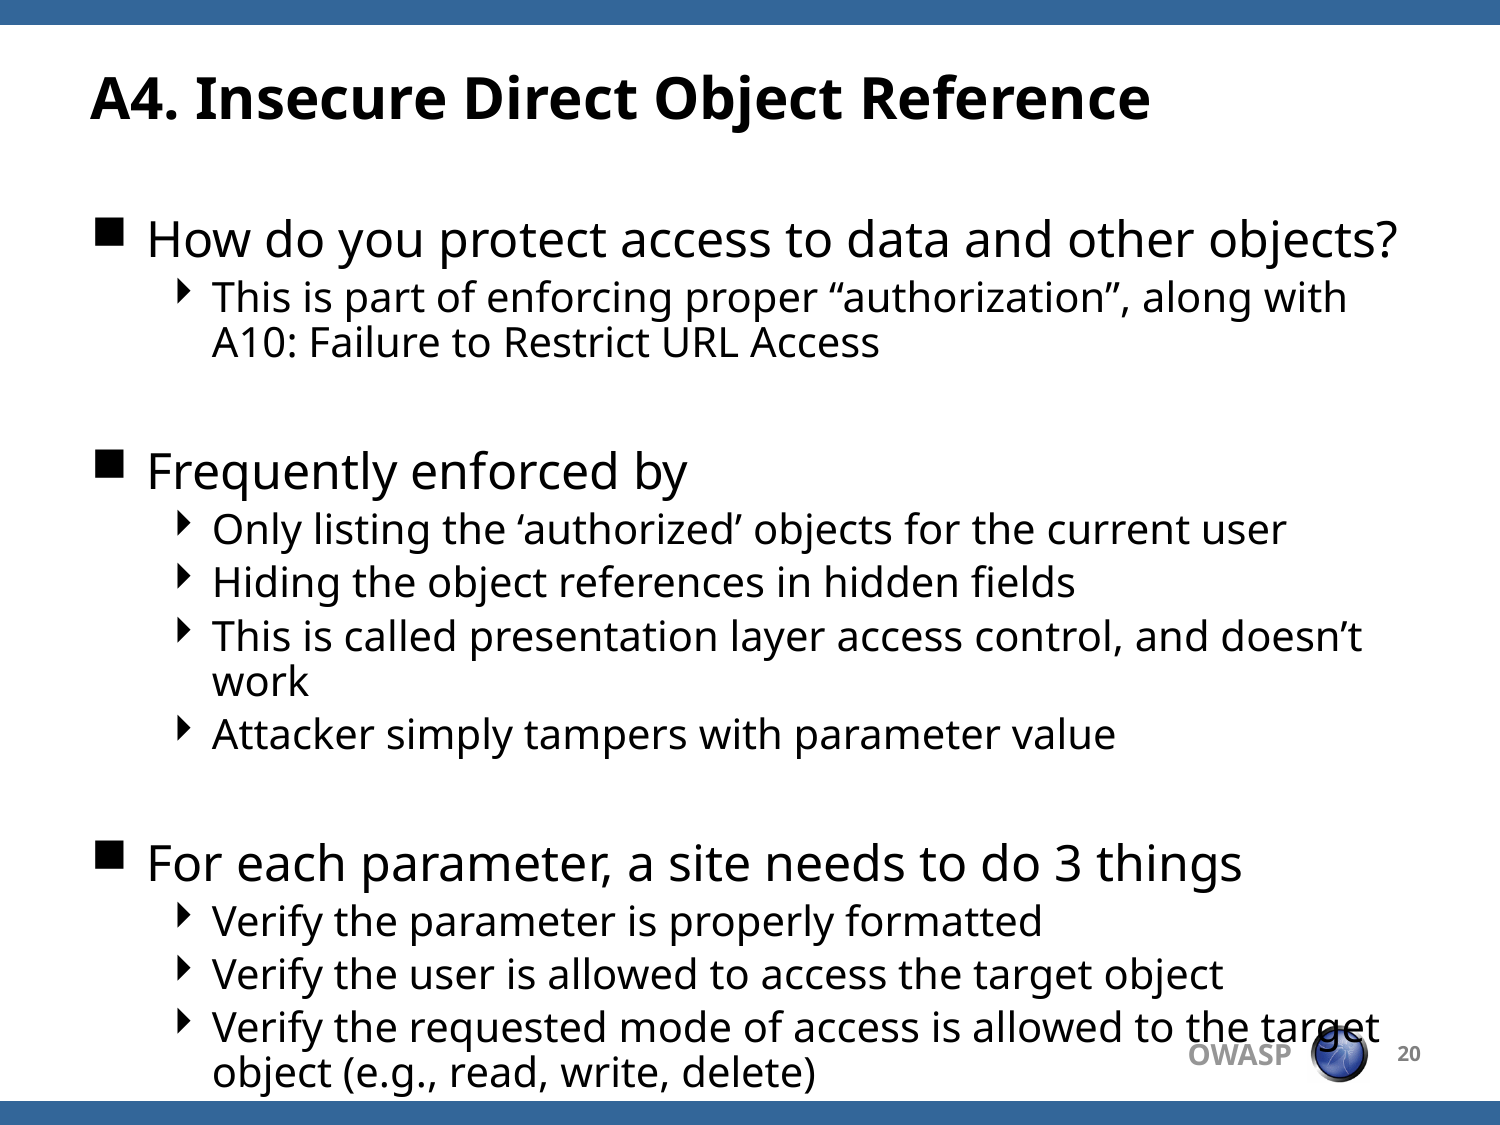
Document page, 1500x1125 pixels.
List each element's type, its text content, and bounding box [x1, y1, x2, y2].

picture [1307, 1024, 1370, 1083]
title A4. Insecure Direct Object Reference [75, 31, 1425, 161]
slide_number 20 [1376, 1032, 1443, 1071]
list How do you protect access to data and other objects? This is part of enforcing proper “authorization”, along with A10: Failure to Restrict URL Access Frequently enforced by Only listing the ‘authorized’ objects for the current user Hiding the object references in hidden fields This is called presentation layer access control, and doesn’t work Attacker simply tampers with parameter value For each parameter, a site needs to do 3 things Verify the parameter is properly formatted Verify the user is allowed to access the target object Verify the requested mode of access is allowed to the target object (e.g., read, write, delete) [75, 207, 1424, 1000]
